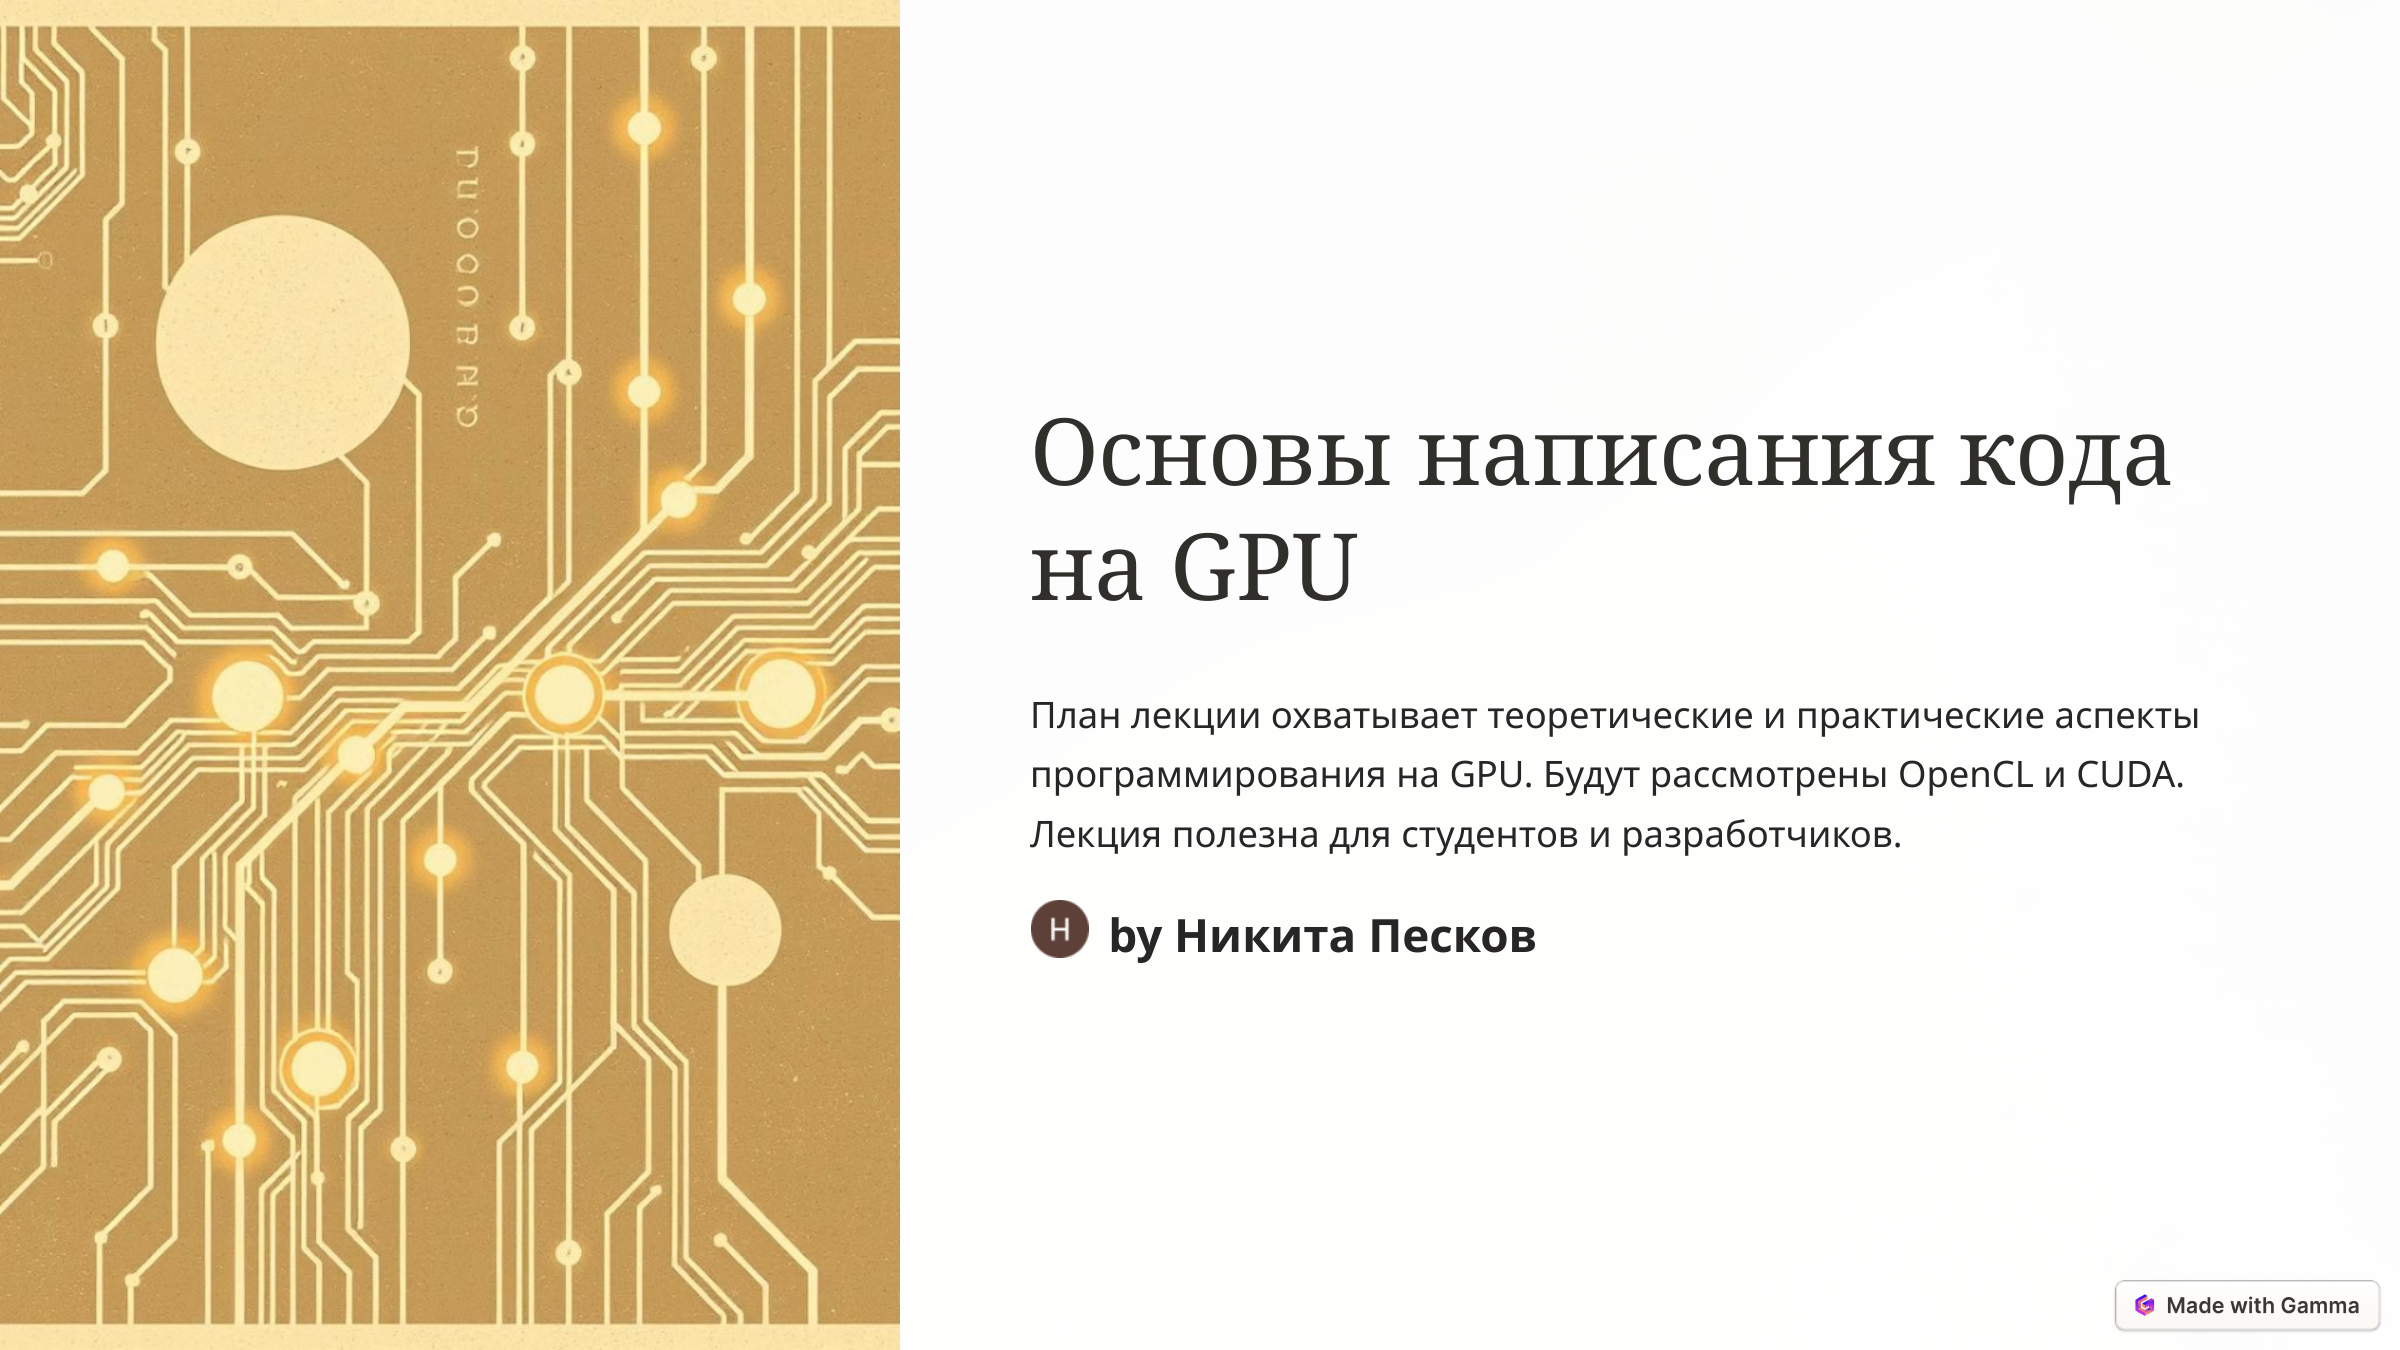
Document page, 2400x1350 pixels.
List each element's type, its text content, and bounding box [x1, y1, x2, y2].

picture [1031, 900, 1089, 958]
text_box План лекции охватывает теоретические и практические аспекты программирования на GPU. Будут рассмотрены OpenCL и CUDA. Лекция полезна для студентов и разработчиков. [1030, 676, 2270, 855]
text_box Основы написания кода на GPU [1030, 387, 2270, 621]
picture [0, 0, 900, 1350]
picture [2106, 1271, 2389, 1339]
text_box by Никита Песков [1108, 896, 1535, 962]
